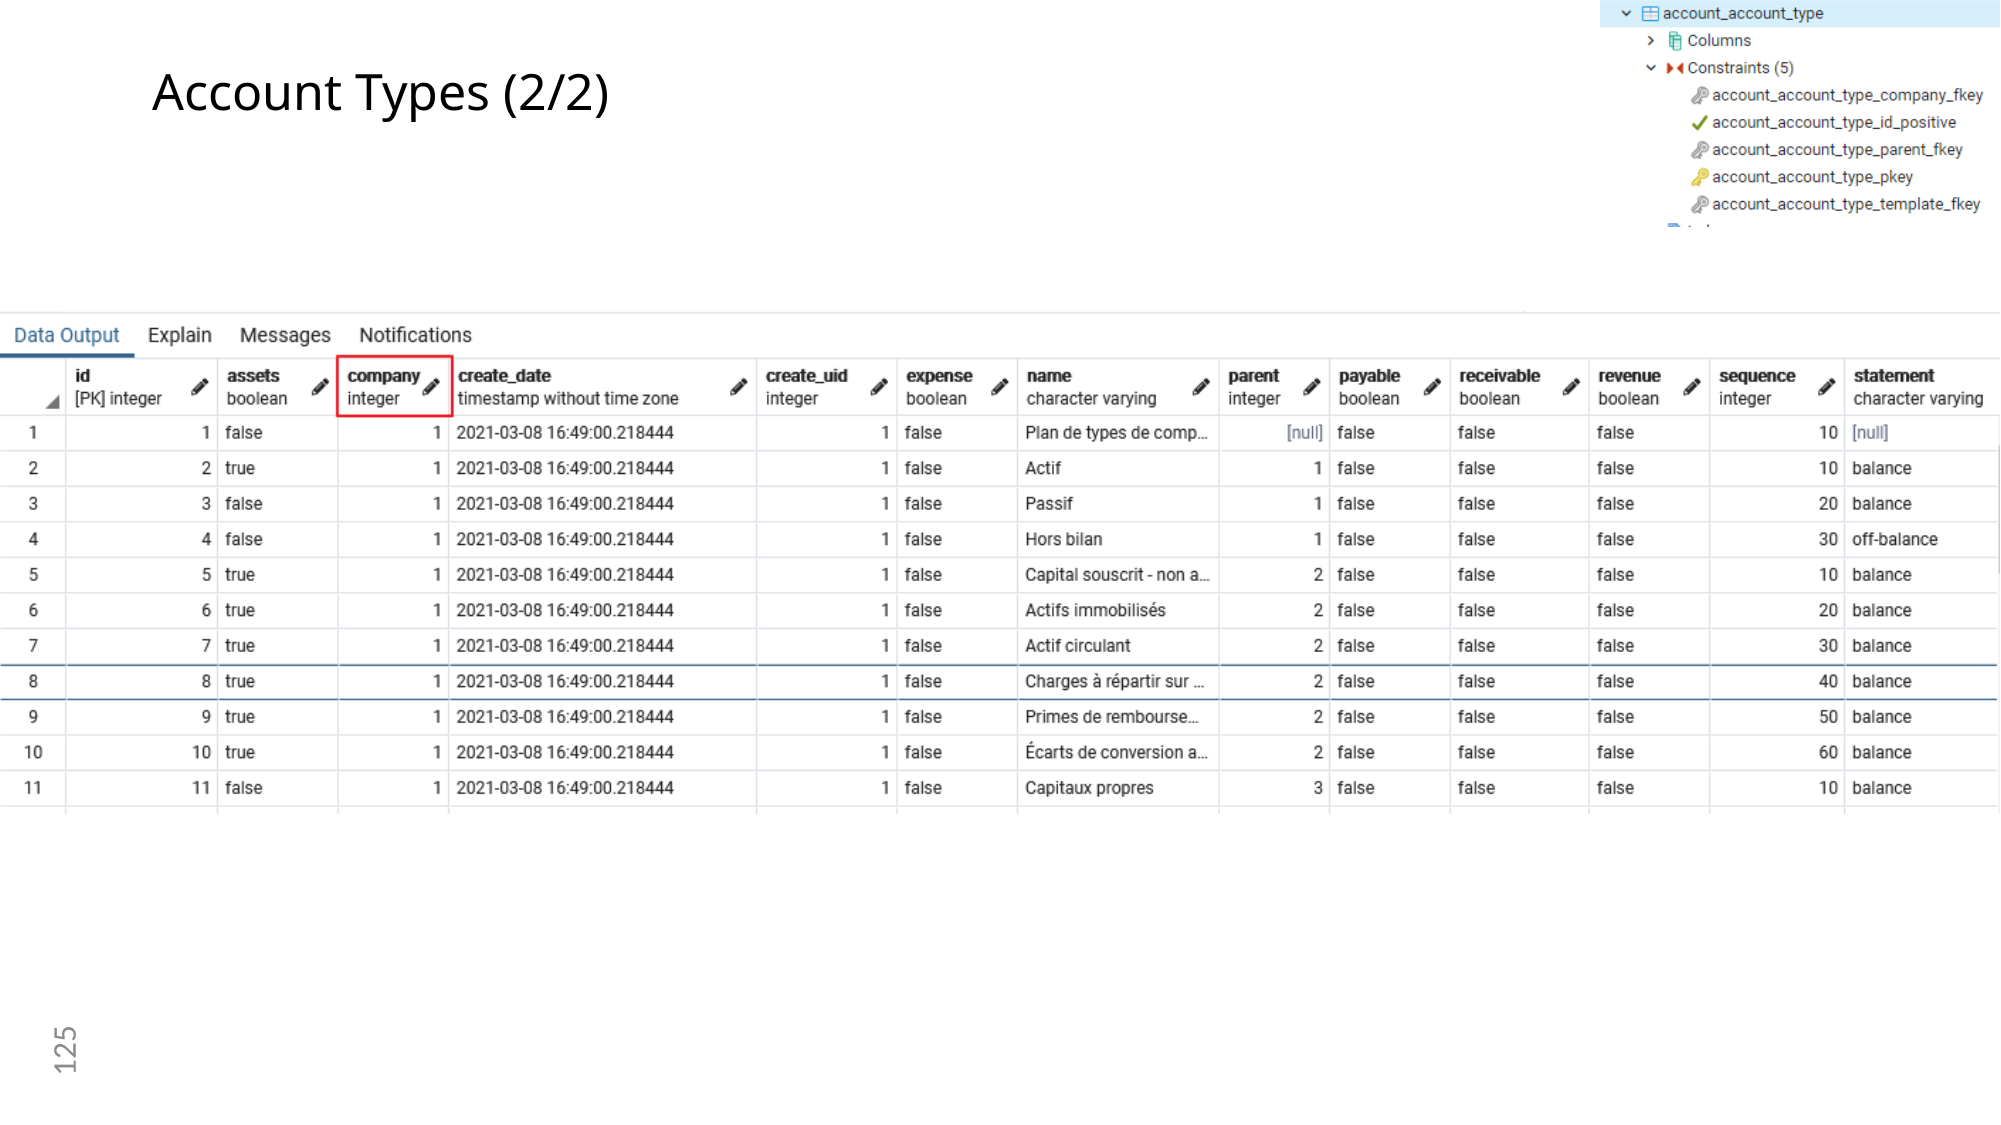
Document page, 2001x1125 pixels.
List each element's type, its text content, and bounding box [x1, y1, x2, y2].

picture [1600, 0, 2000, 227]
slide_number 125 [32, 995, 93, 1108]
title Account Types (2/2) [137, 59, 1600, 136]
picture [0, 311, 2000, 814]
